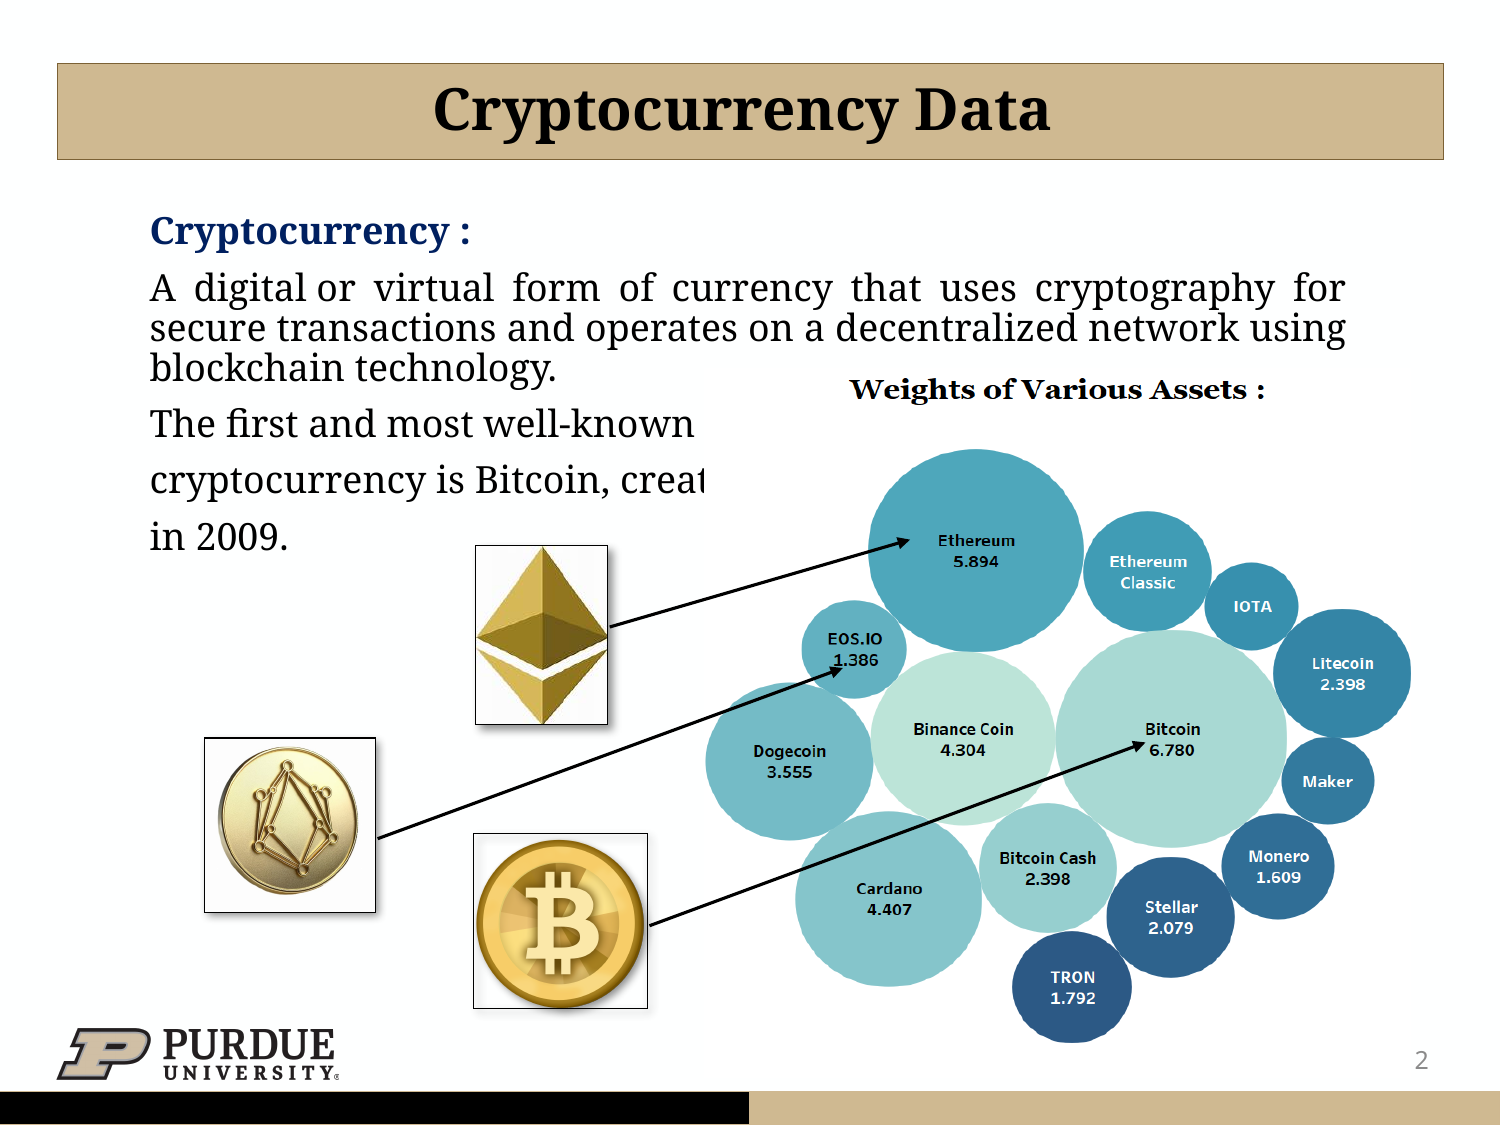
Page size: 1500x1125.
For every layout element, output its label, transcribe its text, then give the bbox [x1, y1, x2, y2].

text_box [0, 1091, 749, 1125]
picture [704, 368, 1411, 1078]
slide_number 2 [1263, 1031, 1444, 1091]
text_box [377, 667, 843, 839]
title Cryptocurrency Data [57, 63, 1444, 160]
text_box [749, 1091, 1500, 1125]
picture [476, 546, 608, 667]
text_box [649, 742, 1146, 926]
list Cryptocurrency : A digital or virtual form of currency that uses cryptography for secure transactions and operates on a decentralized network using blockchain technology. The first and most well-known cryptocurrency is Bitcoin, created in 2009. [134, 204, 1363, 953]
picture [204, 738, 375, 912]
picture [474, 839, 648, 1009]
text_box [609, 539, 911, 627]
